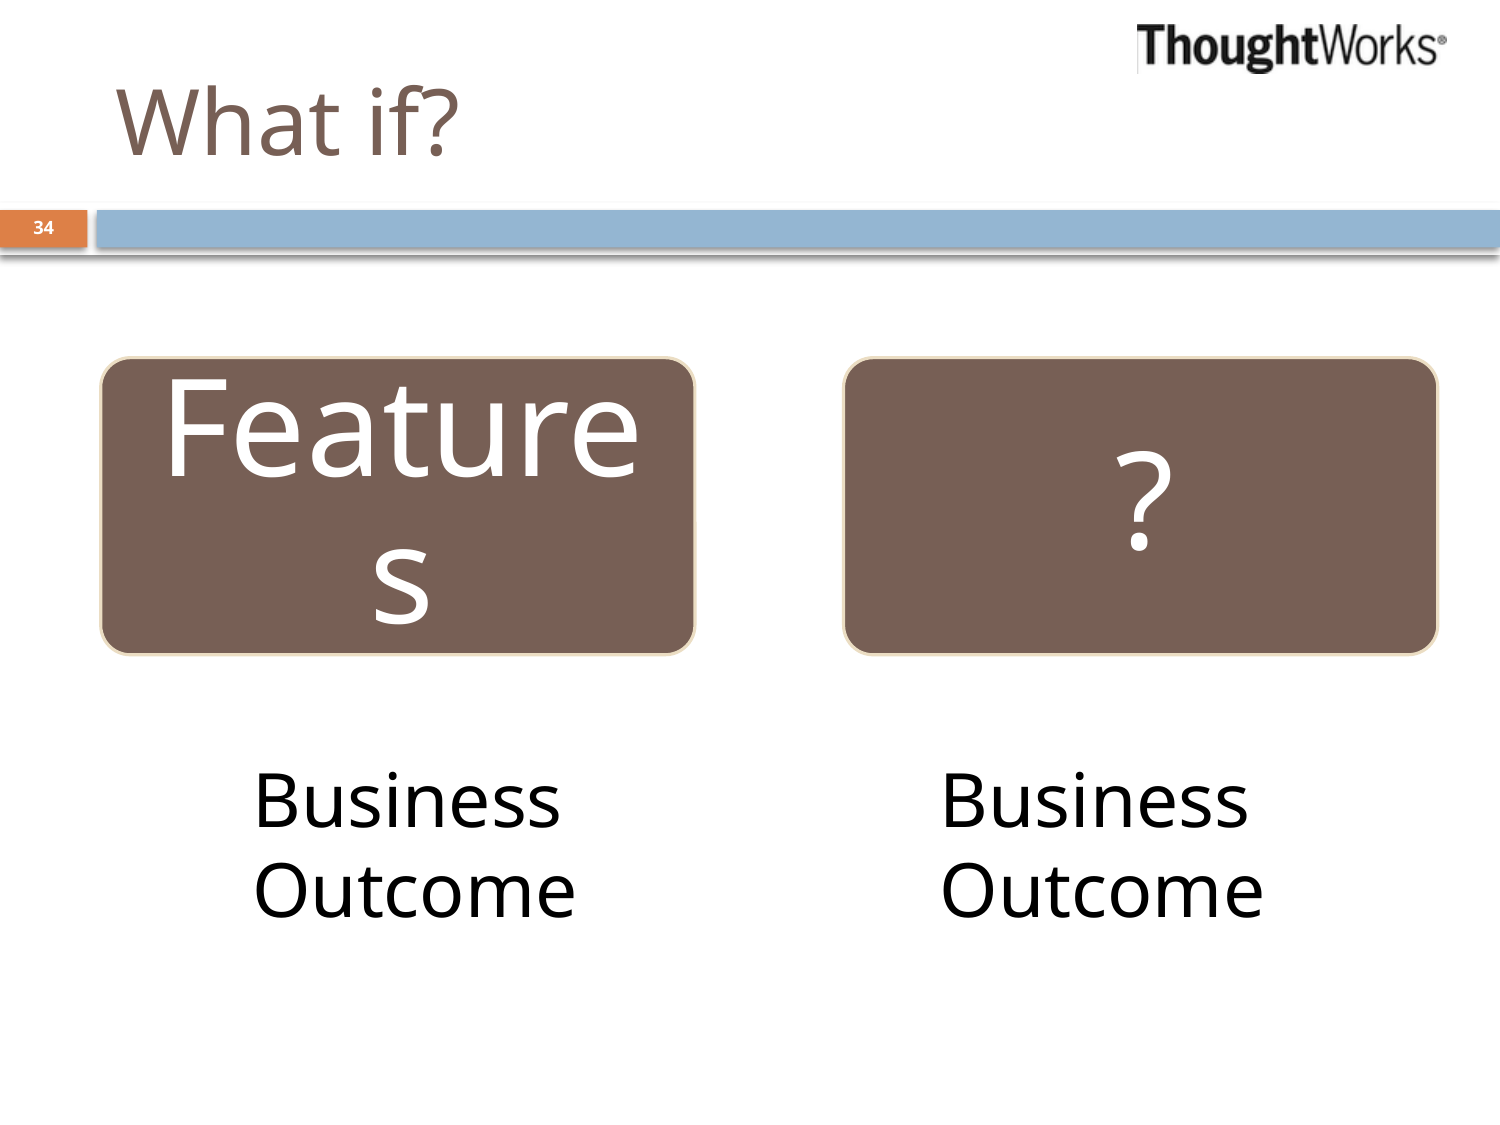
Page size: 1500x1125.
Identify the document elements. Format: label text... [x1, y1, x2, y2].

text_box Business Outcome [924, 760, 1345, 940]
title What if? [100, 37, 1438, 200]
slide_number 34 [0, 208, 88, 249]
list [100, 262, 1439, 751]
text_box Business Outcome [237, 760, 650, 940]
picture [1137, 24, 1447, 74]
